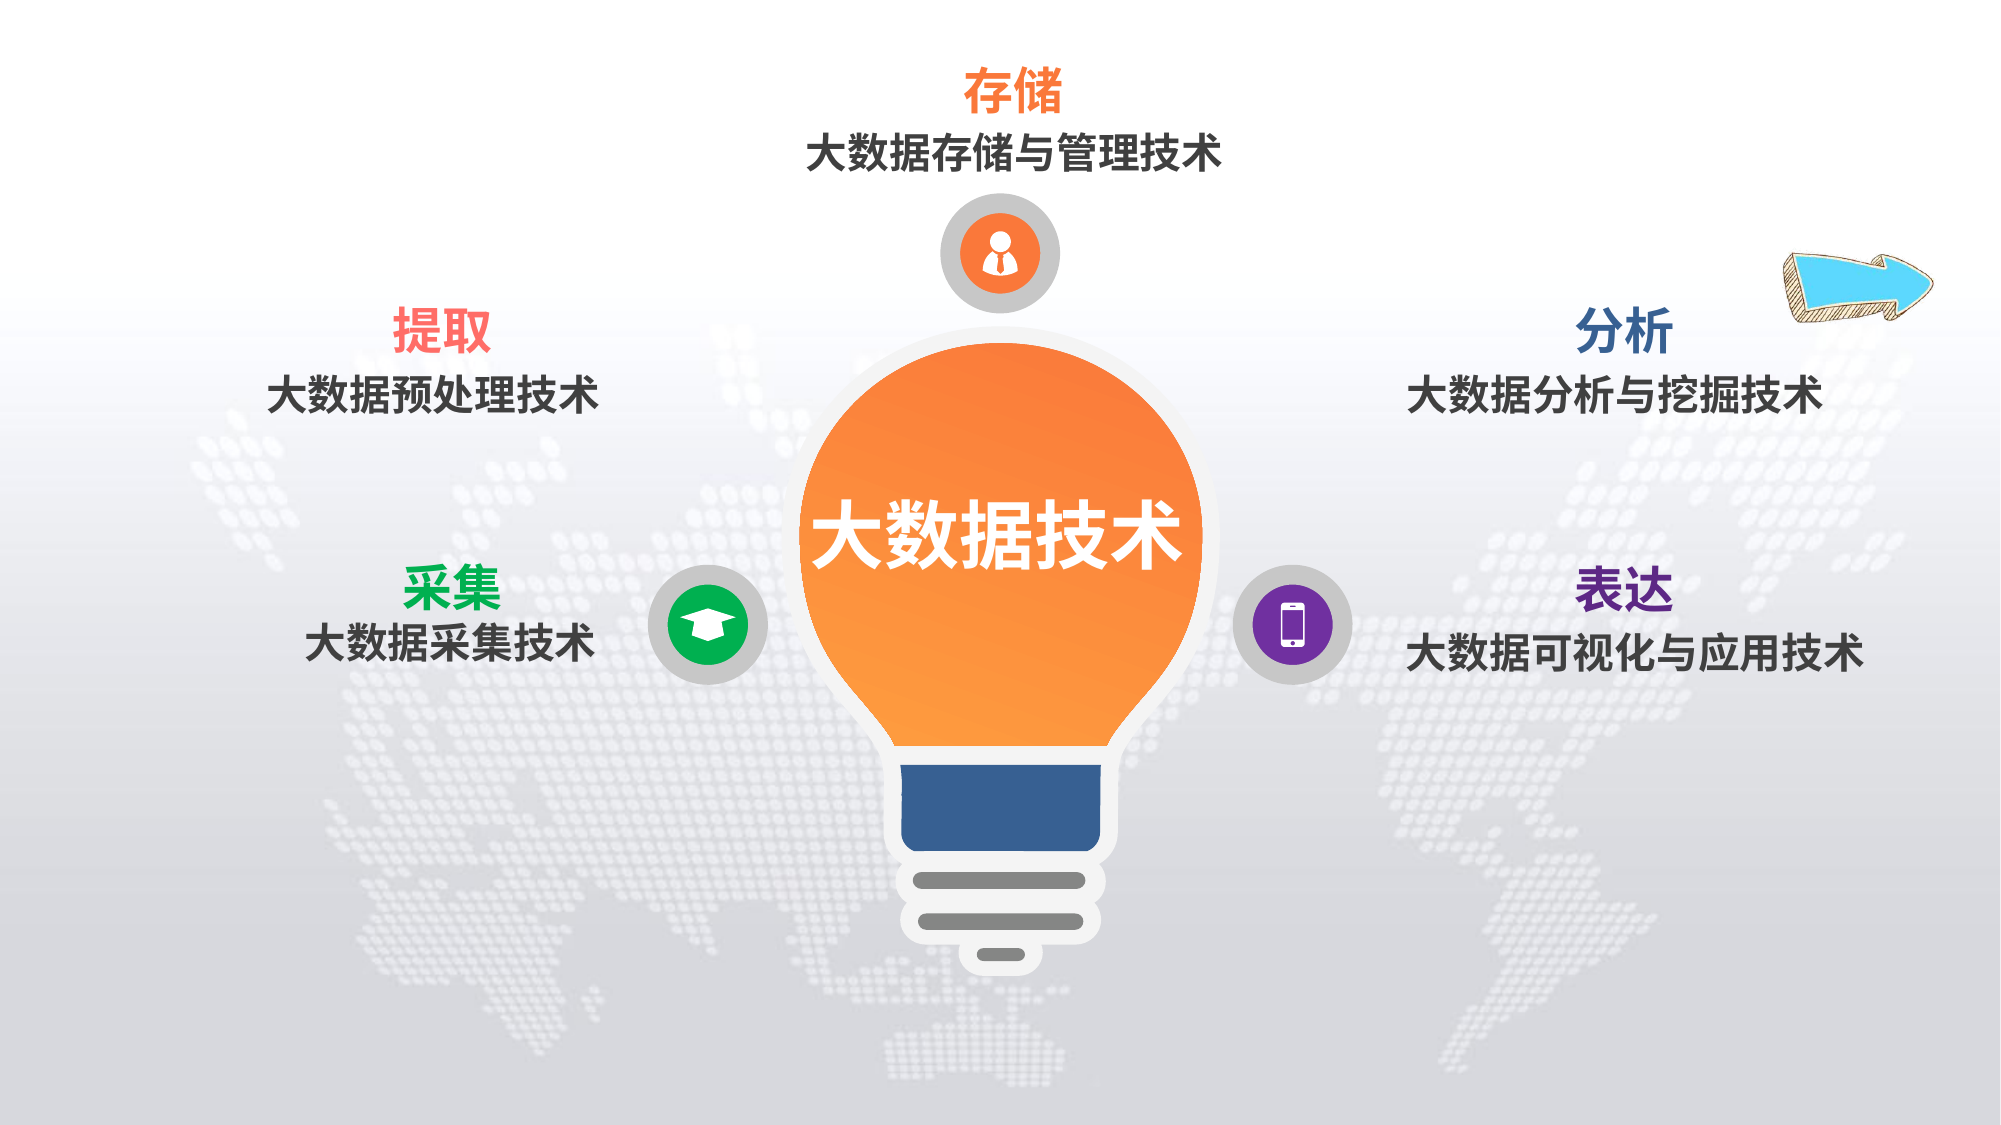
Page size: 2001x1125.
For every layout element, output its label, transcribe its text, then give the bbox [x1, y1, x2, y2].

text_box 存储 [948, 52, 1079, 119]
picture [0, 0, 2001, 1125]
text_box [657, 574, 759, 676]
text_box 分析 [1559, 292, 1689, 361]
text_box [1242, 574, 1343, 676]
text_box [949, 203, 1051, 304]
text_box 大数据可视化与应用技术 [1391, 619, 1887, 685]
text_box 采集 [387, 548, 518, 609]
text_box 大数据存储与管理技术 [791, 119, 1243, 185]
text_box 大数据分析与挖掘技术 [1392, 361, 1857, 427]
text_box 大数据采集技术 [289, 609, 616, 675]
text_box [781, 326, 1221, 977]
text_box 表达 [1559, 550, 1689, 619]
text_box 提取 [377, 292, 507, 361]
text_box 大数据预处理技术 [251, 361, 640, 427]
